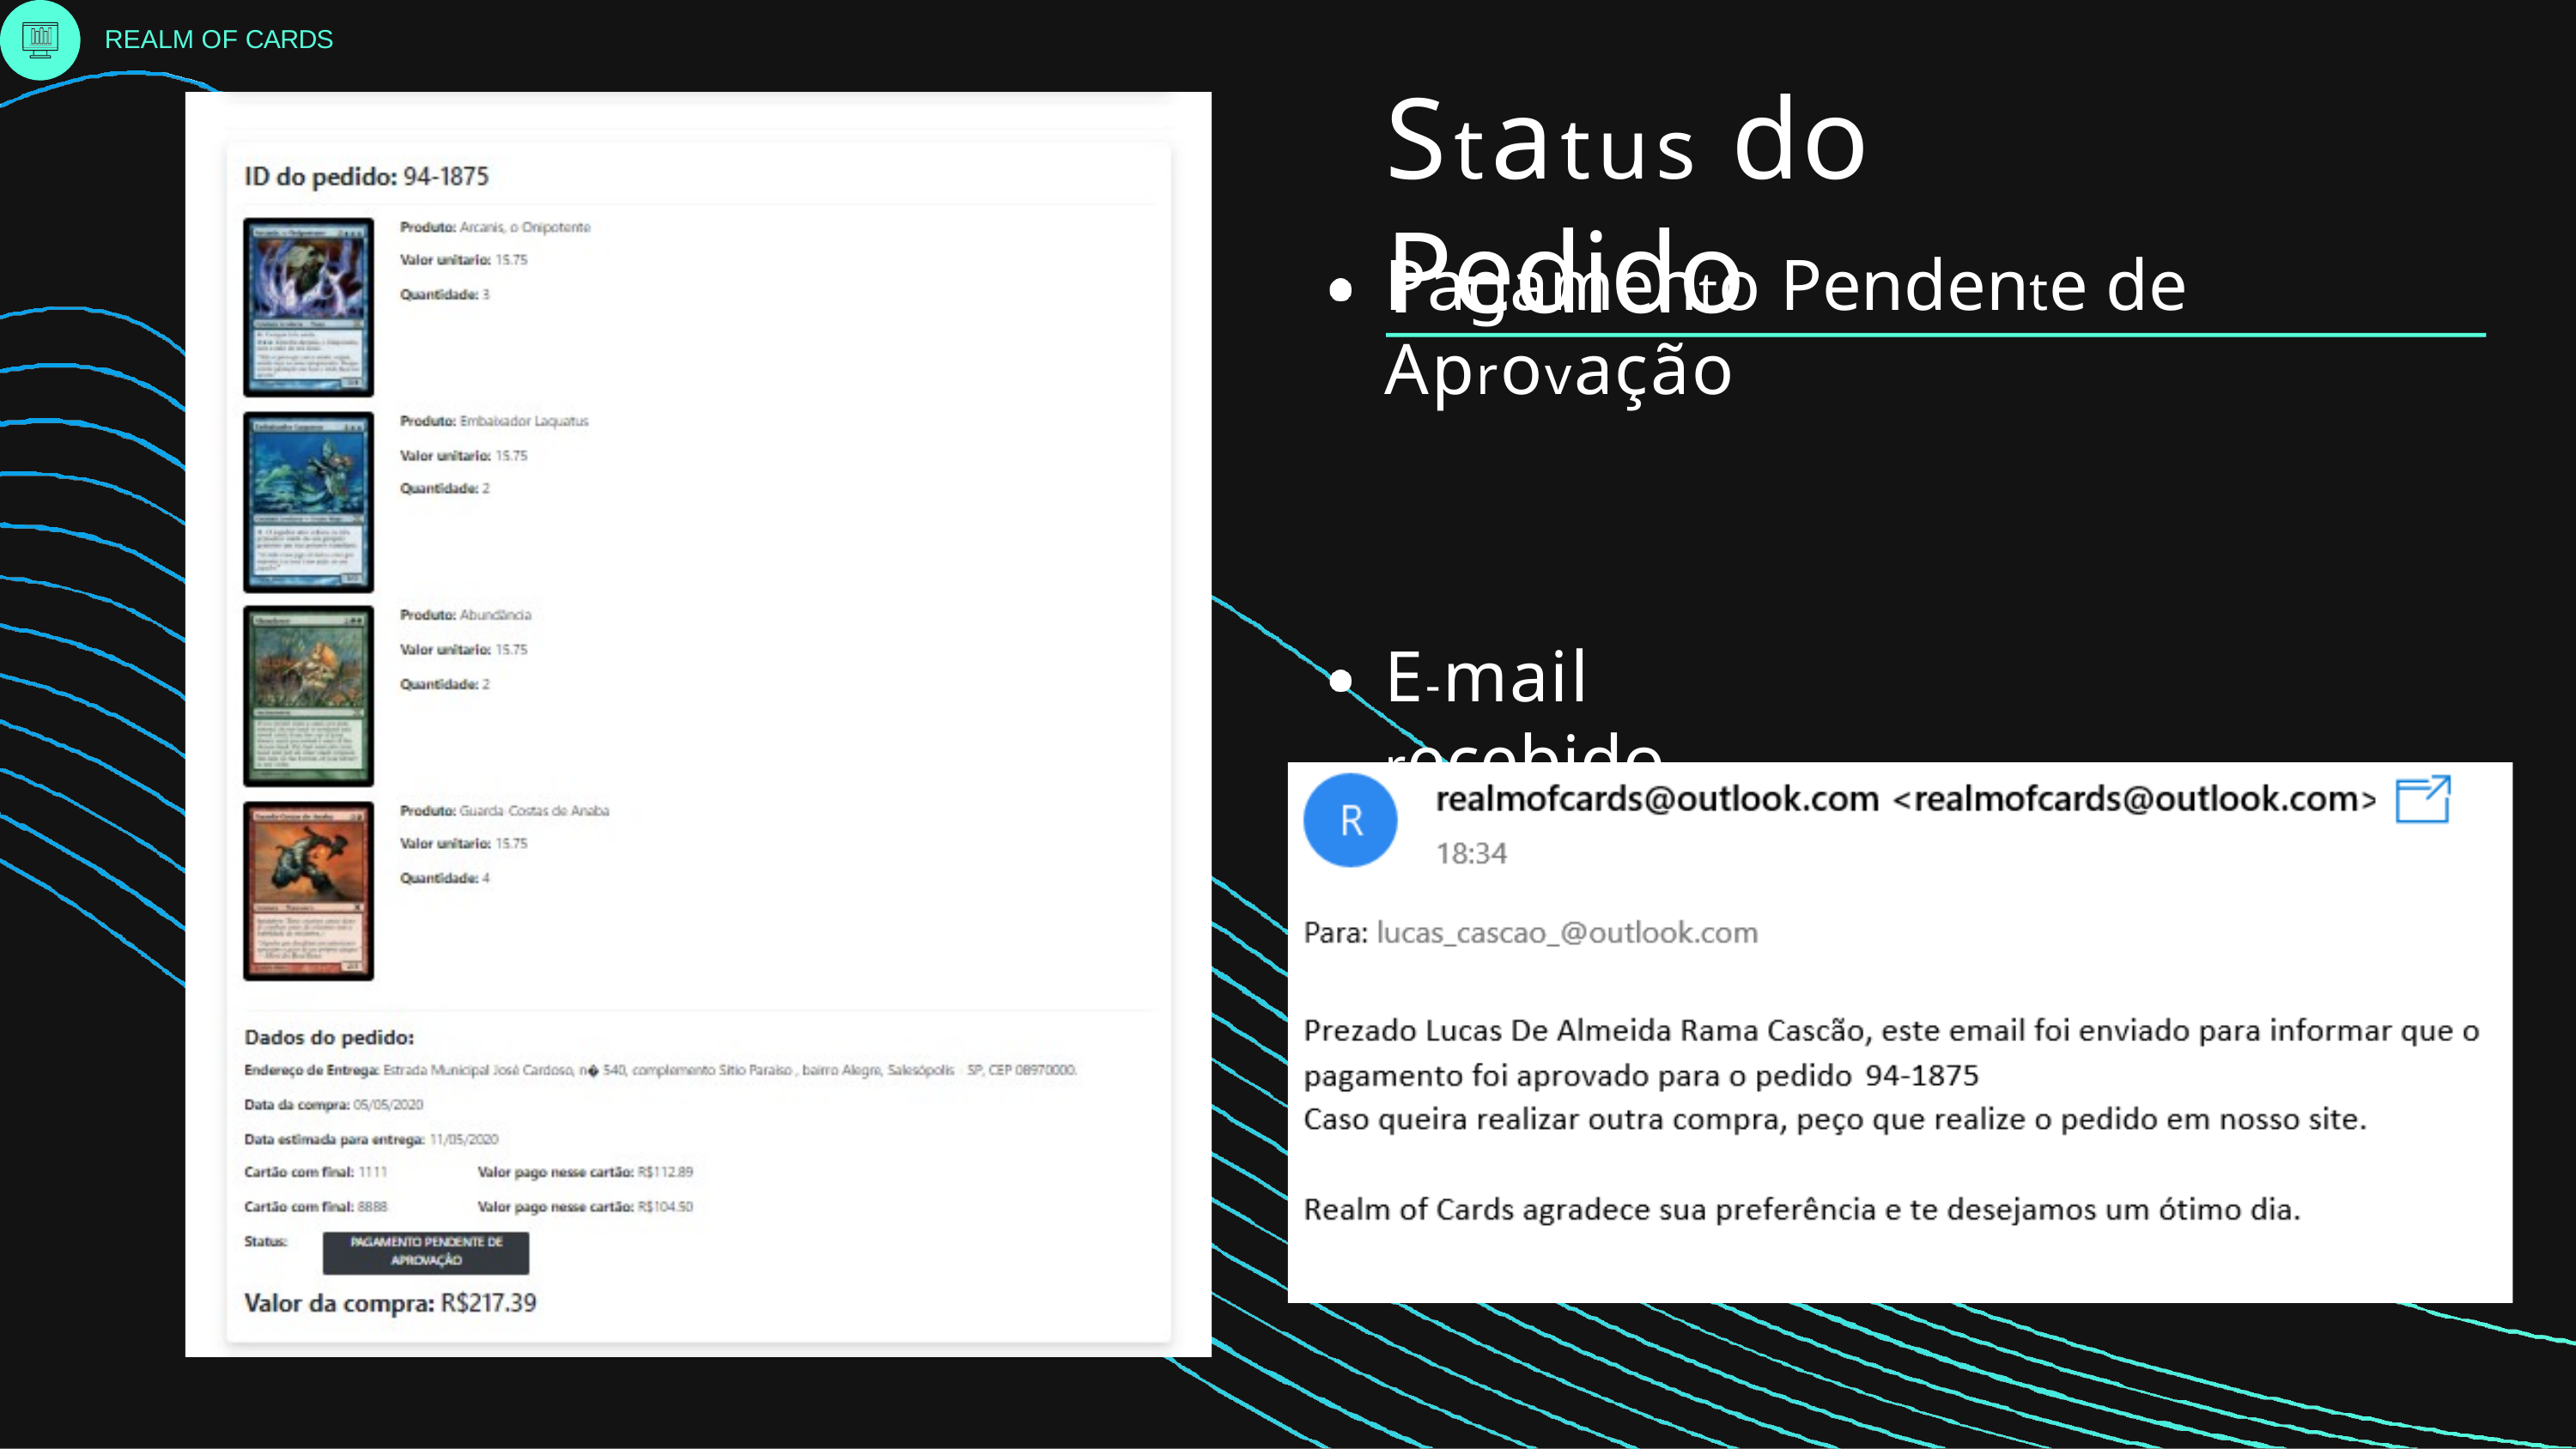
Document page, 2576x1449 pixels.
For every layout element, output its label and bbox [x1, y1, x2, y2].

text_box [0, 0, 2513, 1357]
text_box [0, 70, 2576, 1449]
